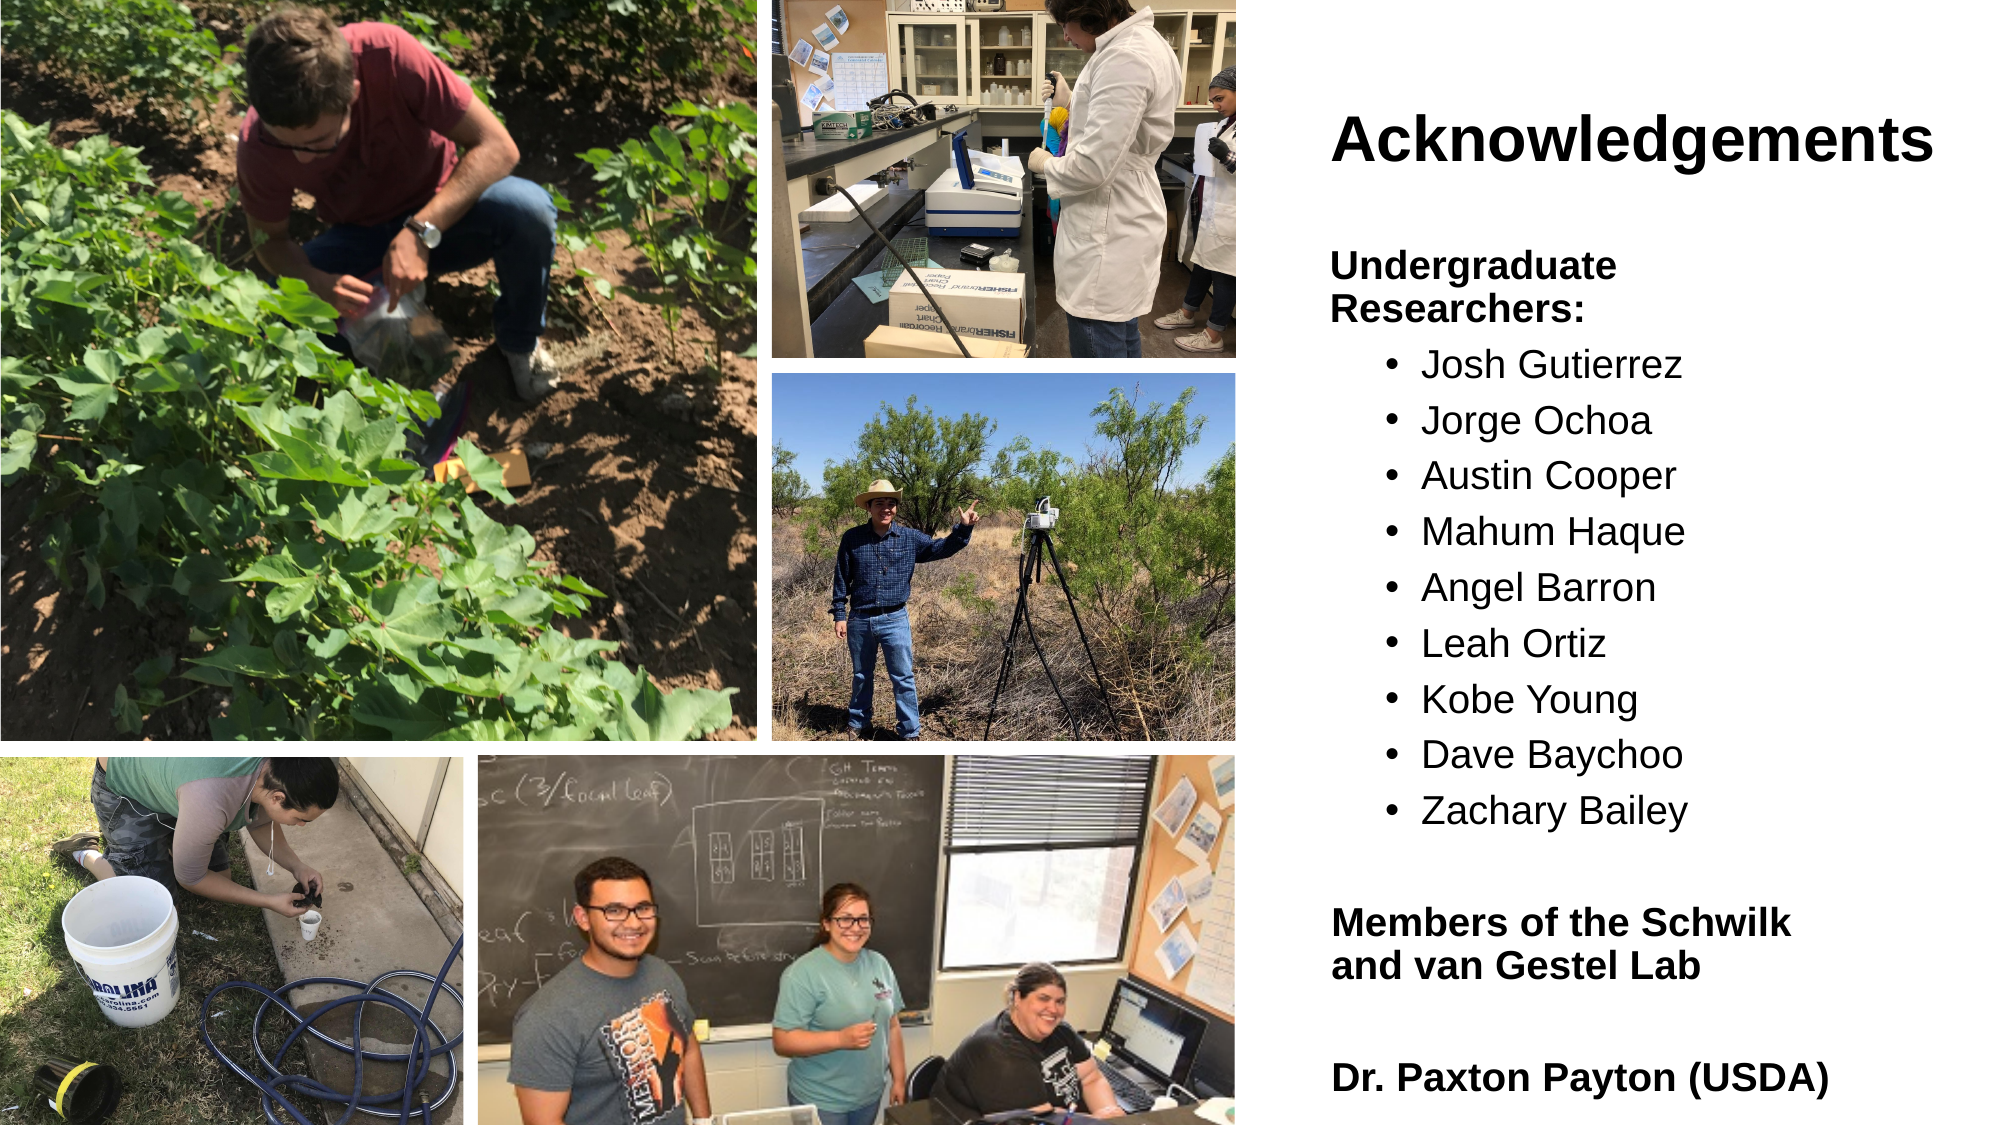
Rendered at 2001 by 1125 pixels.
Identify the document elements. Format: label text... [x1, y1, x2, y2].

title Acknowledgements [1315, 86, 1956, 195]
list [7, 0, 749, 749]
picture [1, 0, 7, 741]
picture [771, 373, 1236, 741]
picture [0, 757, 464, 1125]
picture [749, 0, 757, 741]
picture [477, 755, 1235, 1125]
picture [771, 0, 1236, 359]
text_box Undergraduate Researchers: Josh Gutierrez Jorge Ochoa Austin Cooper Mahum Haque Angel Barron Leah Ortiz Kobe Young Dave Baychoo Zachary Bailey Members of the Schwilk and van Gestel Lab Dr. Paxton Payton (USDA) [1315, 236, 1863, 1112]
